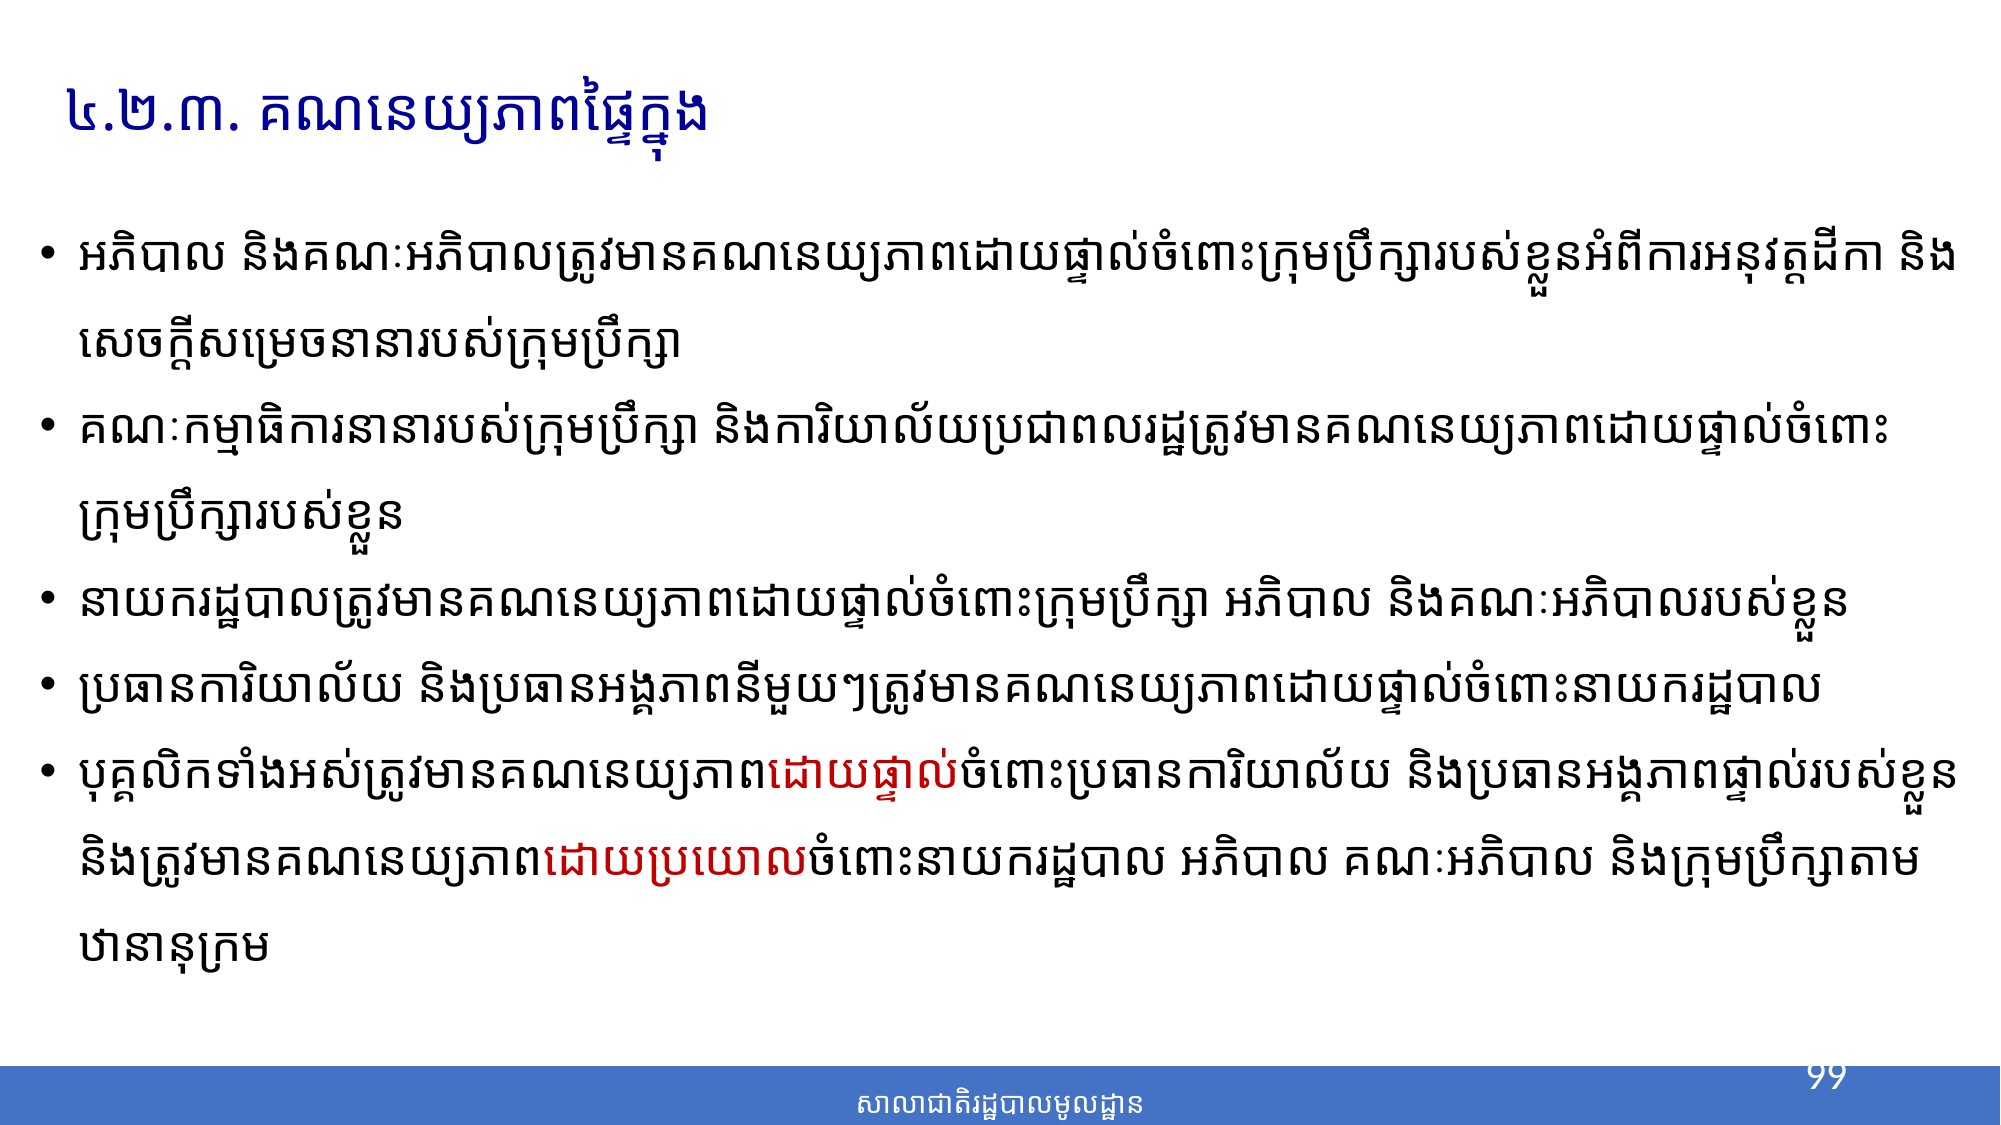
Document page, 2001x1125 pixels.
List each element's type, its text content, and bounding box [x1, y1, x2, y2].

title ៤.២.៣. គណនេយ្យភាពផ្ទៃក្នុង [49, 48, 1775, 175]
slide_number 99 [1412, 1042, 1863, 1103]
list អភិបាល និងគណៈអភិបាលត្រូវមានគណនេយ្យភាពដោយផ្ទាល់ចំពោះក្រុមប្រឹក្សារបស់ខ្លួនអំពីការអនុវត្ដដីកា និងសេចក្ដីសម្រេចនានារបស់ក្រុមប្រឹក្សា គណៈកម្មាធិការនានារបស់ក្រុមប្រឹក្សា និងការិយាល័យប្រជាពលរដ្ឋត្រូវមានគណនេយ្យភាពដោយផ្ទាល់ចំពោះក្រុមប្រឹក្សារបស់ខ្លួន នាយករដ្ឋបាលត្រូវមានគណនេយ្យភាពដោយផ្ទាល់ចំពោះក្រុមប្រឹក្សា អភិបាល និងគណៈអភិបាលរបស់ខ្លួន ប្រធានការិយាល័យ និងប្រធានអង្គភាពនីមួយៗត្រូវមានគណនេយ្យភាពដោយផ្ទាល់ចំពោះនាយករដ្ឋបាល បុគ្គលិកទាំងអស់ត្រូវមានគណនេយ្យភាពដោយផ្ទាល់ចំពោះប្រធានការិយាល័យ និងប្រធានអង្គភាពផ្ទាល់របស់ខ្លួន និងត្រូវមានគណនេយ្យភាពដោយប្រយោលចំពោះនាយករដ្ឋបាល អភិបាល គណៈអភិបាល និងក្រុមប្រឹក្សាតាមឋានានុក្រម [24, 186, 1976, 981]
